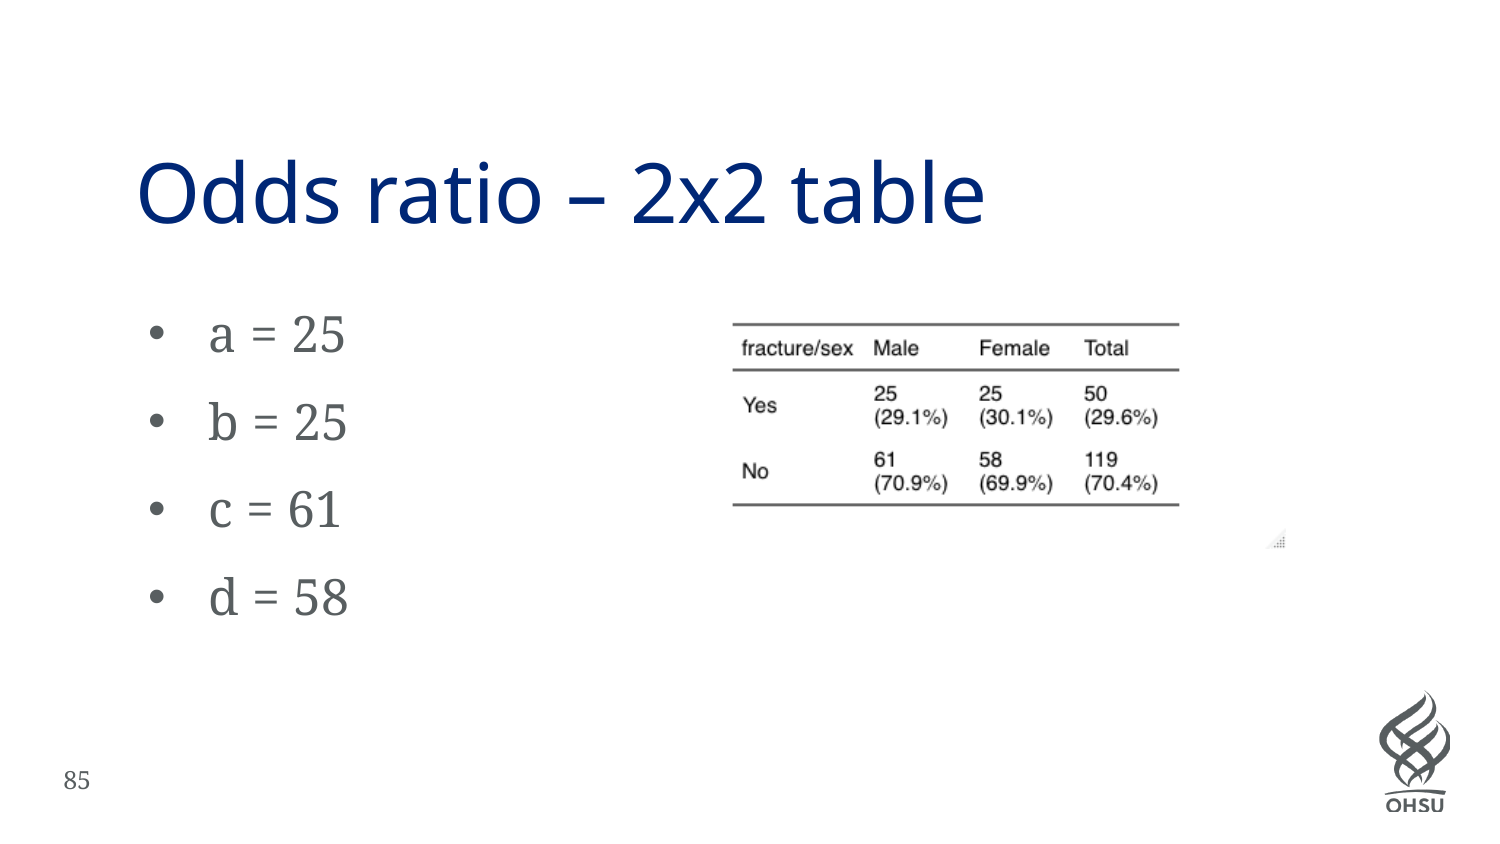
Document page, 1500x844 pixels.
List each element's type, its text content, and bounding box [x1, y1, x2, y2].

title Odds ratio – 2x2 table [120, 120, 1356, 261]
picture [622, 294, 1287, 549]
